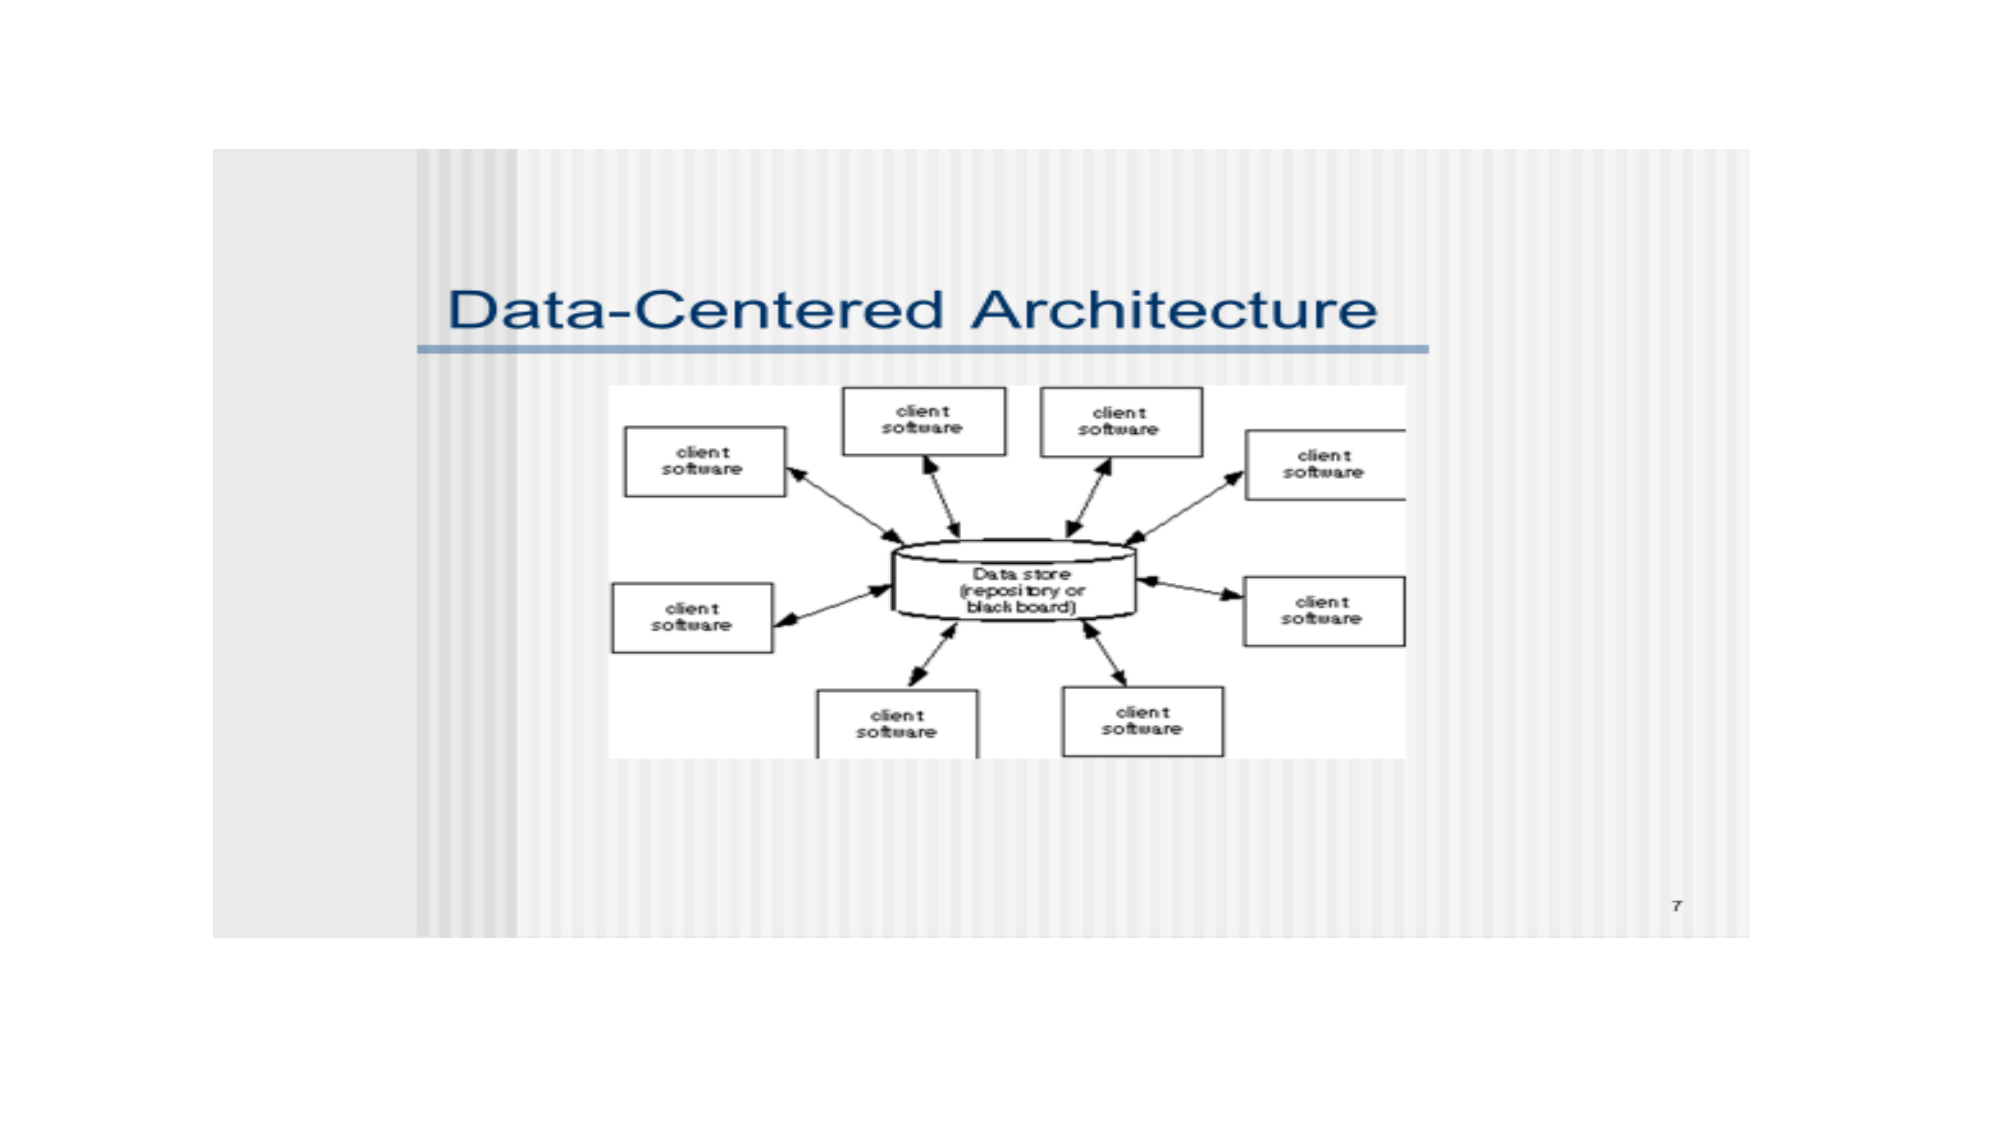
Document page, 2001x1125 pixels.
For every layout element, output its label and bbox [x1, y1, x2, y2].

list [212, 149, 1750, 938]
